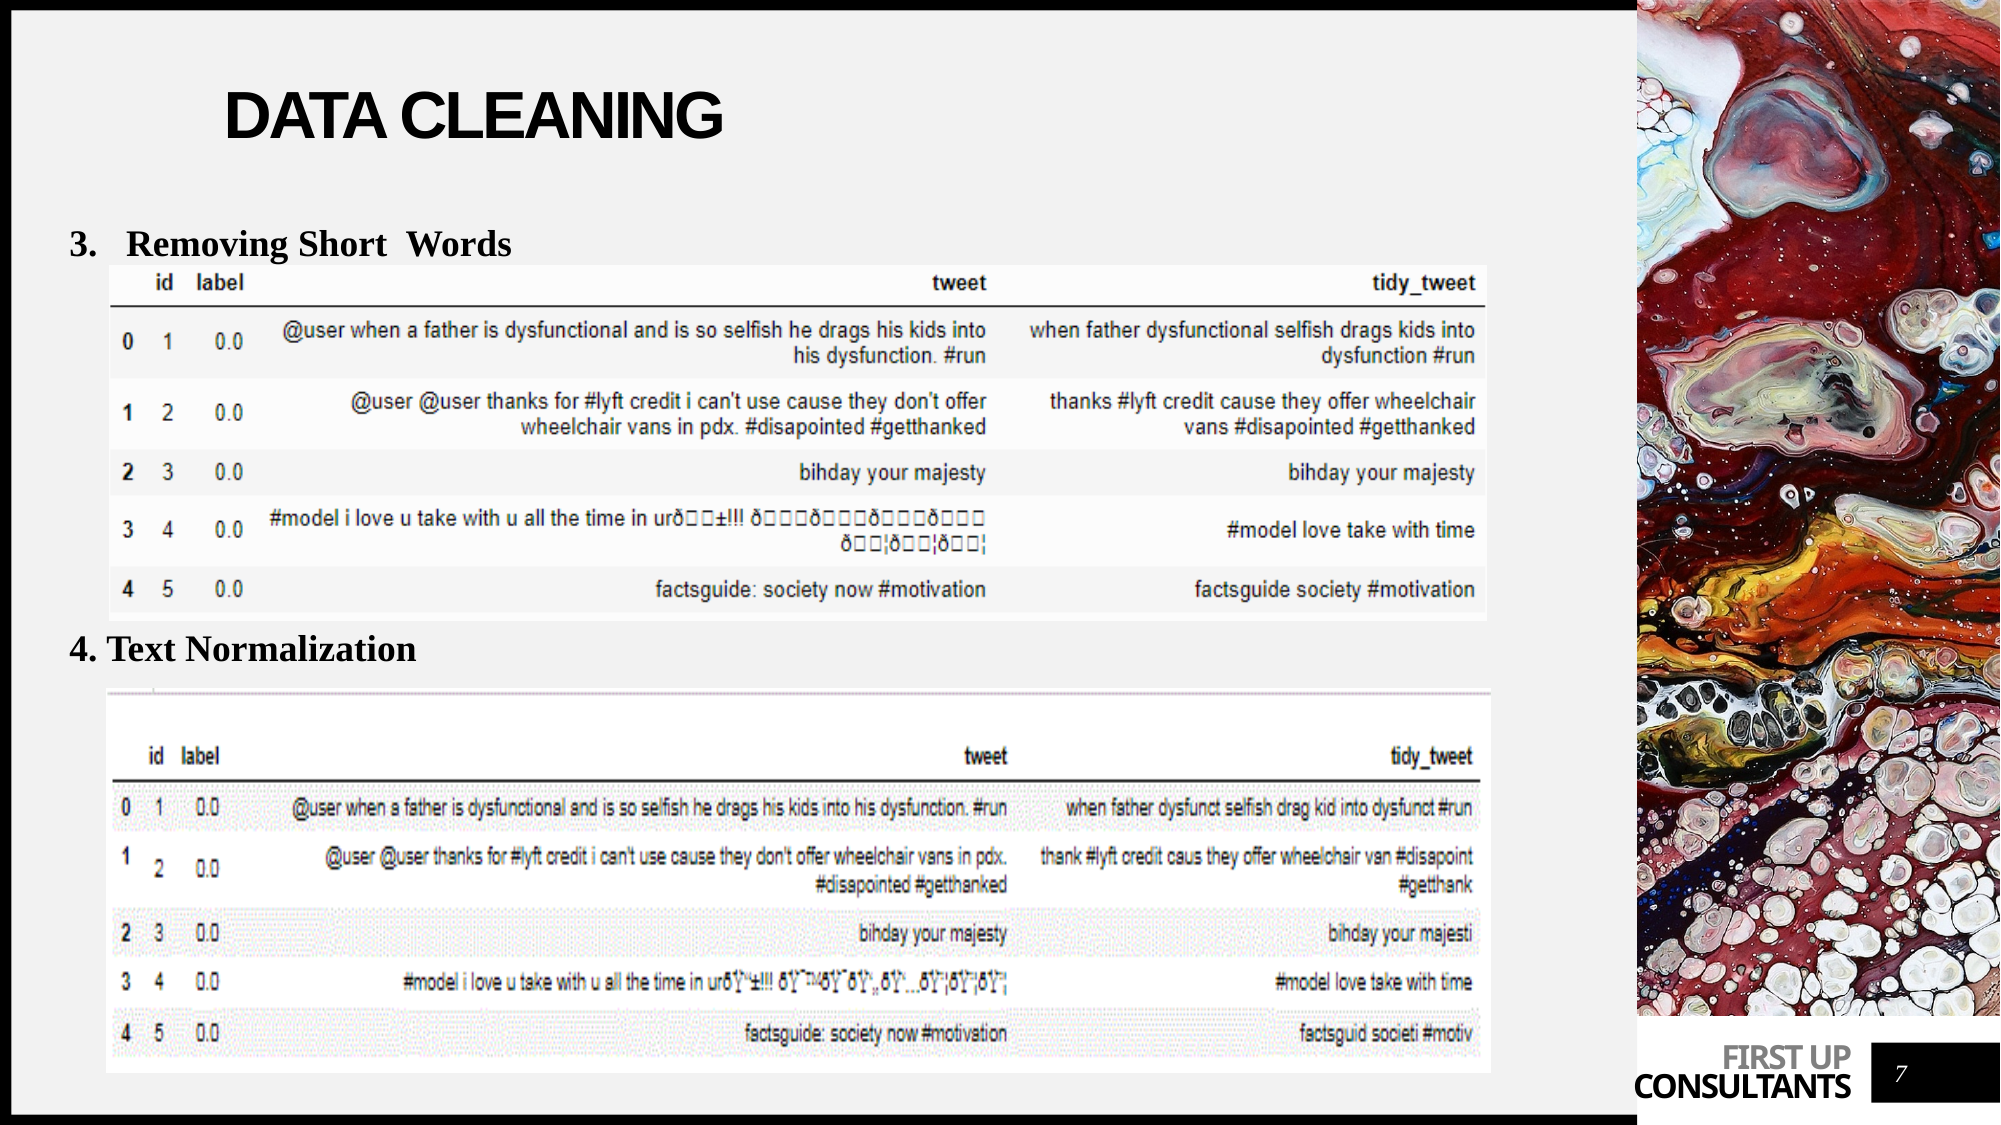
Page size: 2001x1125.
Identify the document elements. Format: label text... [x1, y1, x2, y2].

slide_number 7 [1877, 1050, 1924, 1096]
picture [106, 688, 1491, 1073]
picture [1637, 0, 2000, 1016]
text_box 3. Removing Short Words 4. Text Normalization [54, 211, 1457, 947]
title Data Cleaning [49, 50, 901, 185]
picture [108, 265, 1487, 621]
